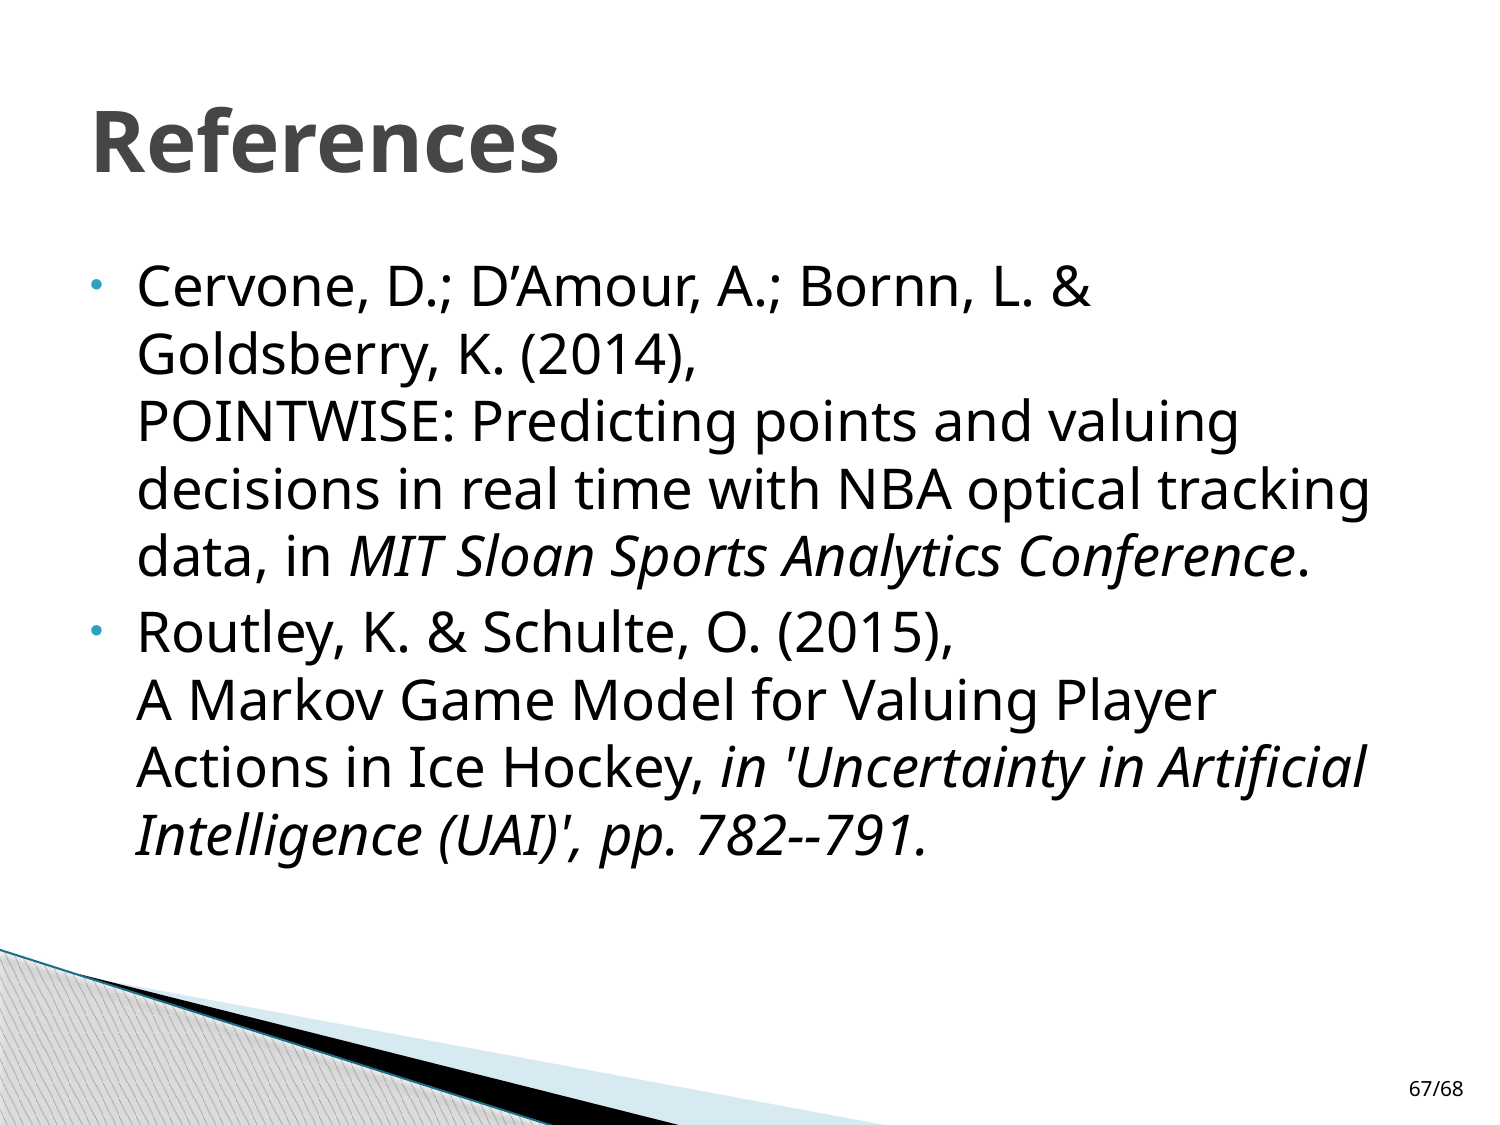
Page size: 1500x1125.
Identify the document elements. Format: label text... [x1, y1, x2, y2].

title References [75, 45, 1425, 233]
list Cervone, D.; D’Amour, A.; Bornn, L. & Goldsberry, K. (2014), POINTWISE: Predicting points and valuing decisions in real time with NBA optical tracking data, in MIT Sloan Sports Analytics Conference. Routley, K. & Schulte, O. (2015), A Markov Game Model for Valuing Player Actions in Ice Hockey, in 'Uncertainty in Artificial Intelligence (UAI)', pp. 782--791. [75, 243, 1425, 986]
slide_number 67/68 [1376, 1051, 1479, 1112]
